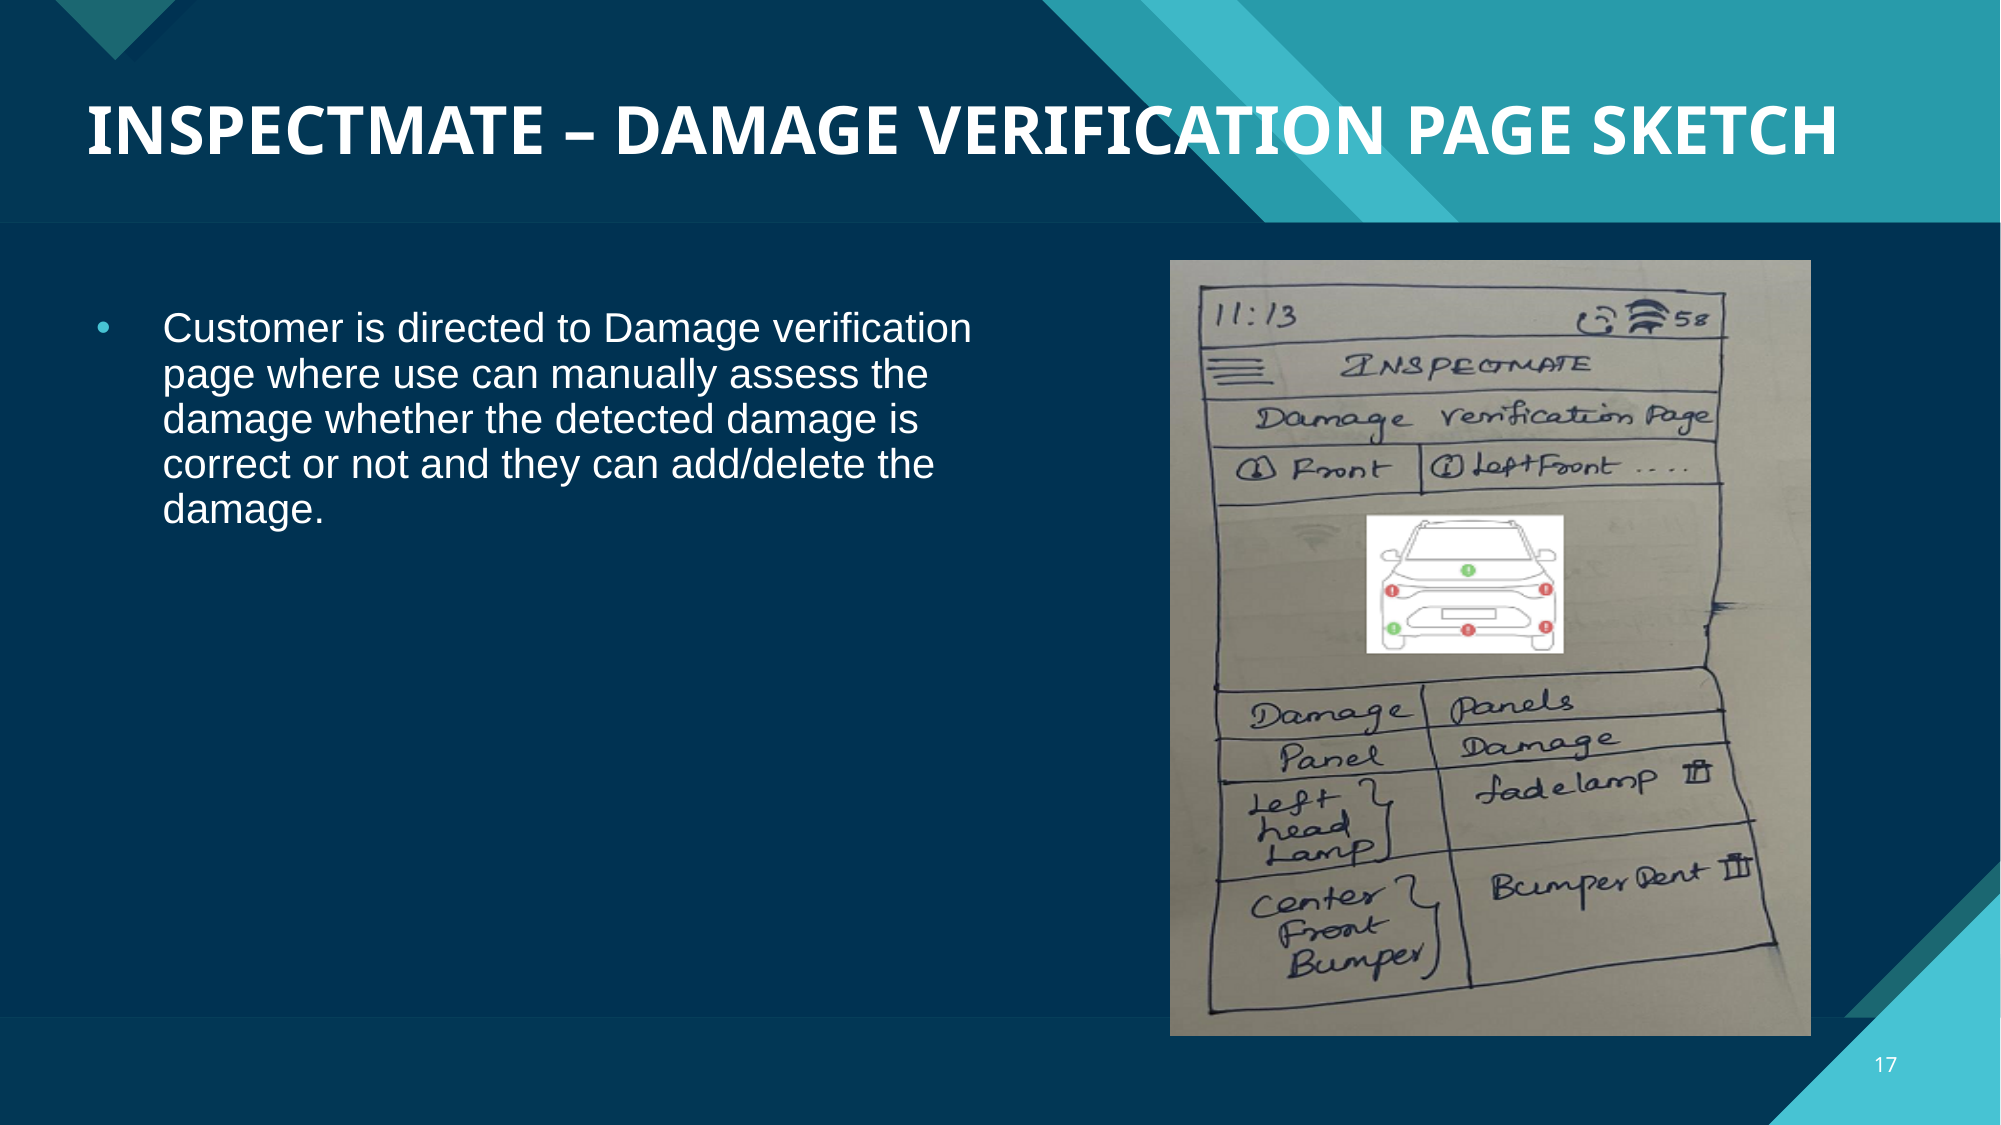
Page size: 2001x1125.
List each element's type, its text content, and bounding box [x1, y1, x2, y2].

picture [1170, 260, 1811, 1037]
list Customer is directed to Damage verification page where use can manually assess the damage whether the detected damage is correct or not and they can add/delete the damage. [72, 299, 1055, 1014]
title INSPECTMATE – DAMAGE VERIFICATION PAGE SKETCH [72, 89, 1913, 292]
slide_number 17 [1845, 1035, 1913, 1096]
